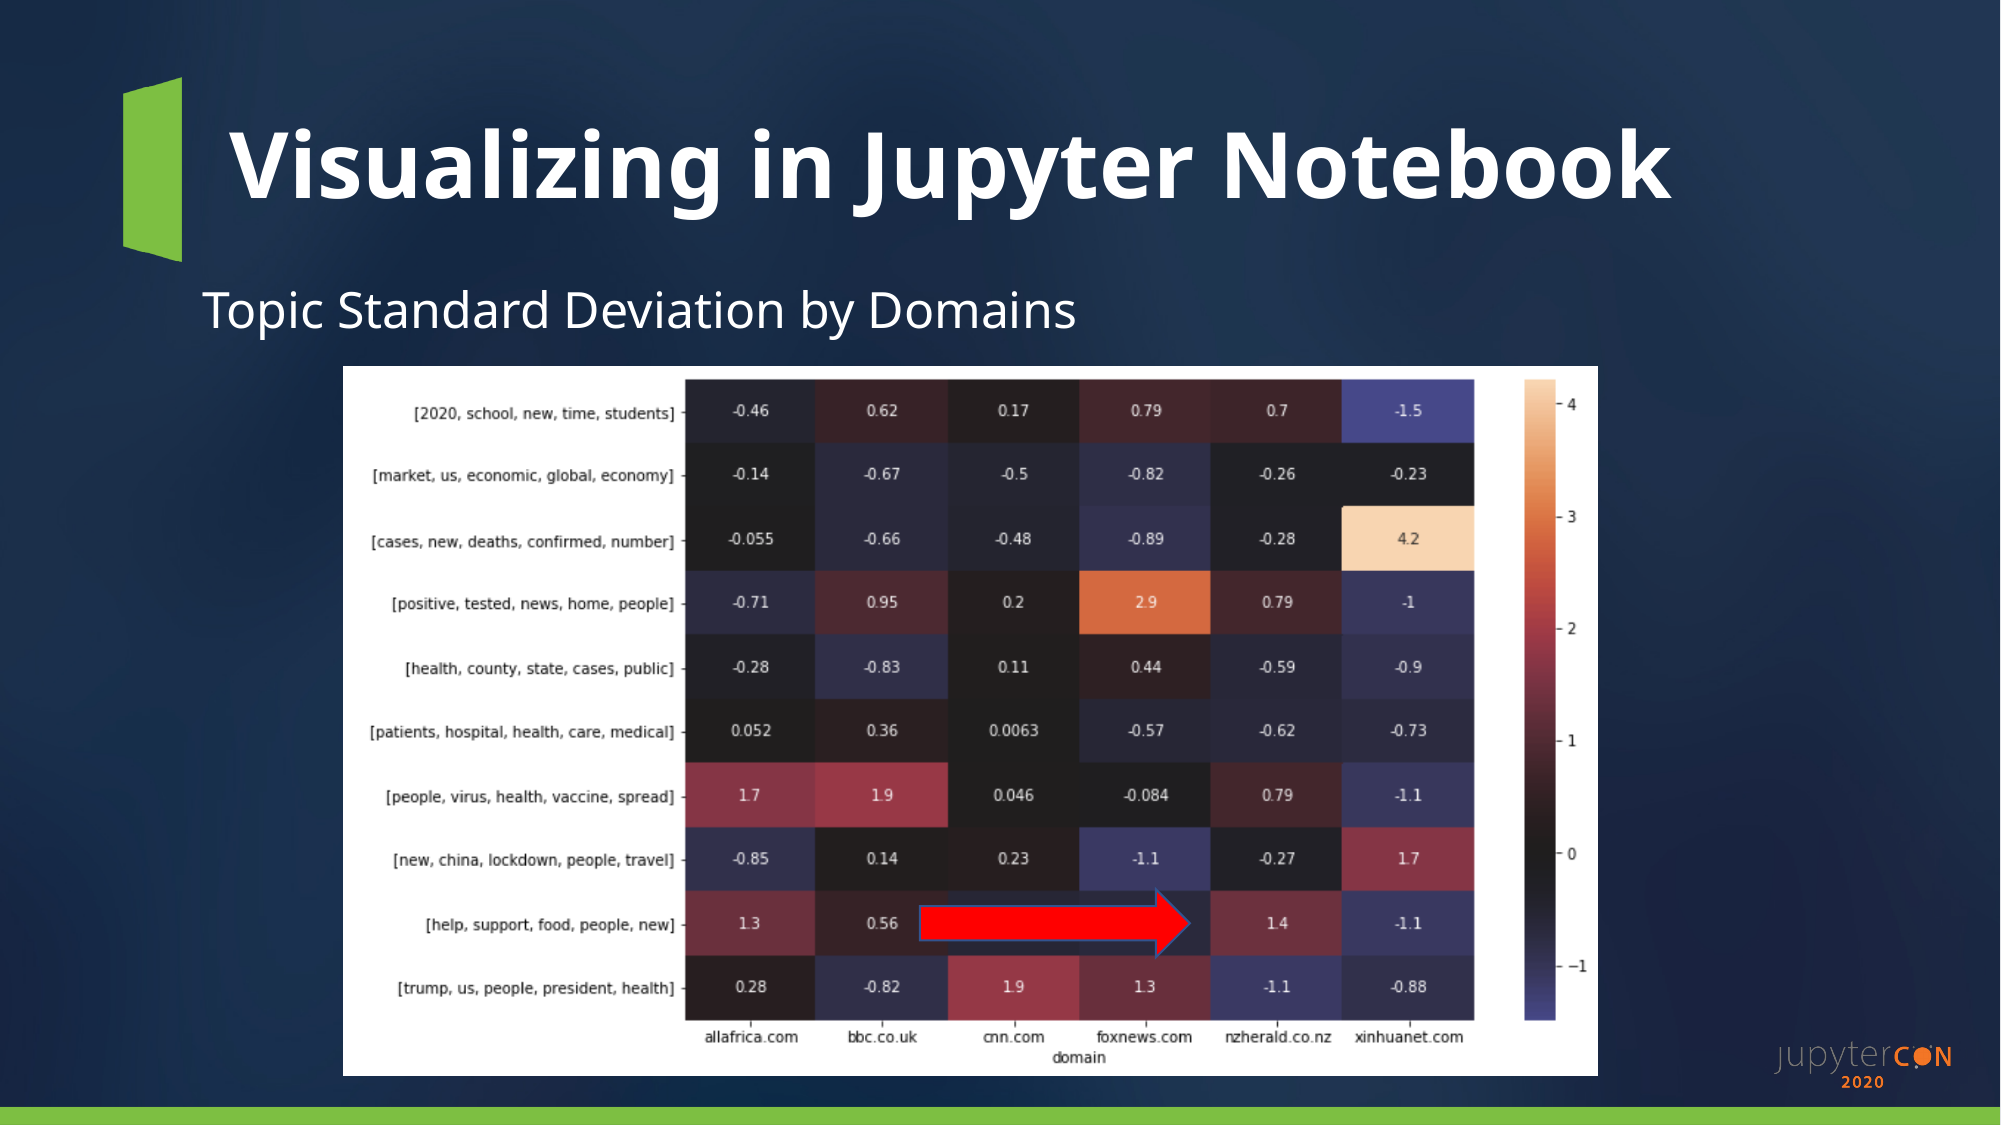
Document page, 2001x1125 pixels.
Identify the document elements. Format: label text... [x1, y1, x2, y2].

picture [0, 0, 2001, 1125]
title Visualizing in Jupyter Notebook [214, 59, 1848, 278]
list Topic Standard Deviation by Domains [112, 277, 1126, 635]
